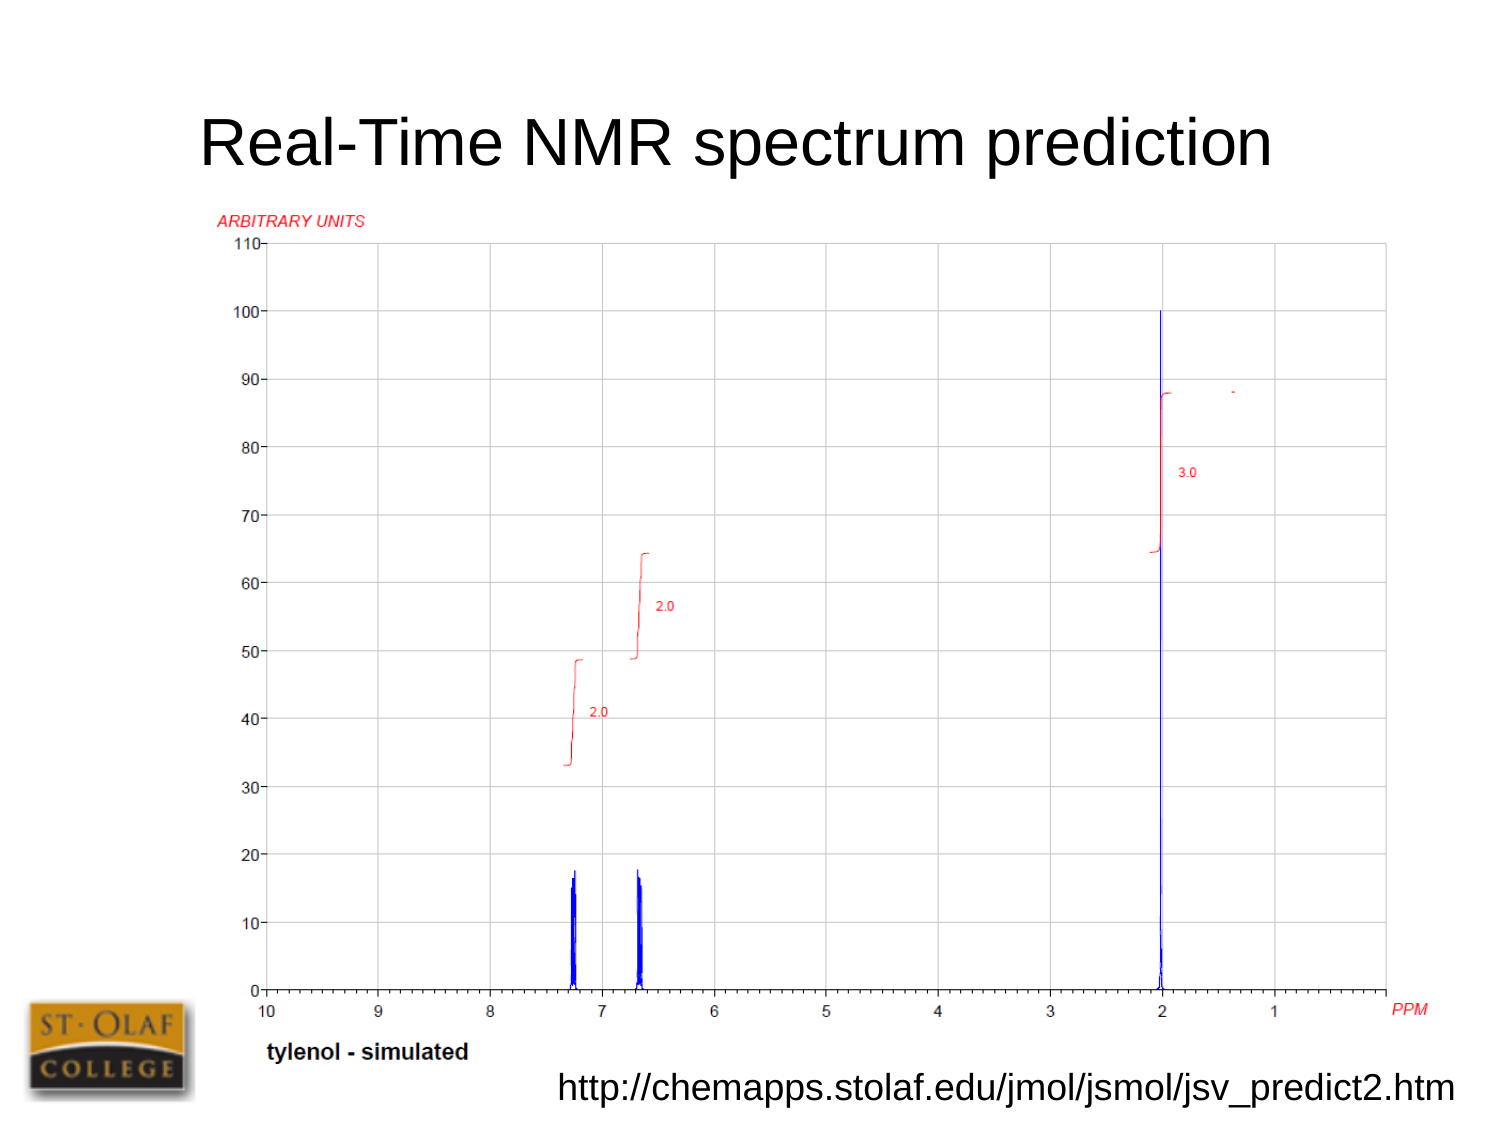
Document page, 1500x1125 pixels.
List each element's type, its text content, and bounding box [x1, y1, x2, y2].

text_box http://chemapps.stolaf.edu/jmol/jsmol/jsv_predict2.htm [542, 1055, 1472, 1116]
title Real-Time NMR spectrum prediction [12, 45, 1462, 233]
picture [12, 197, 1438, 1108]
